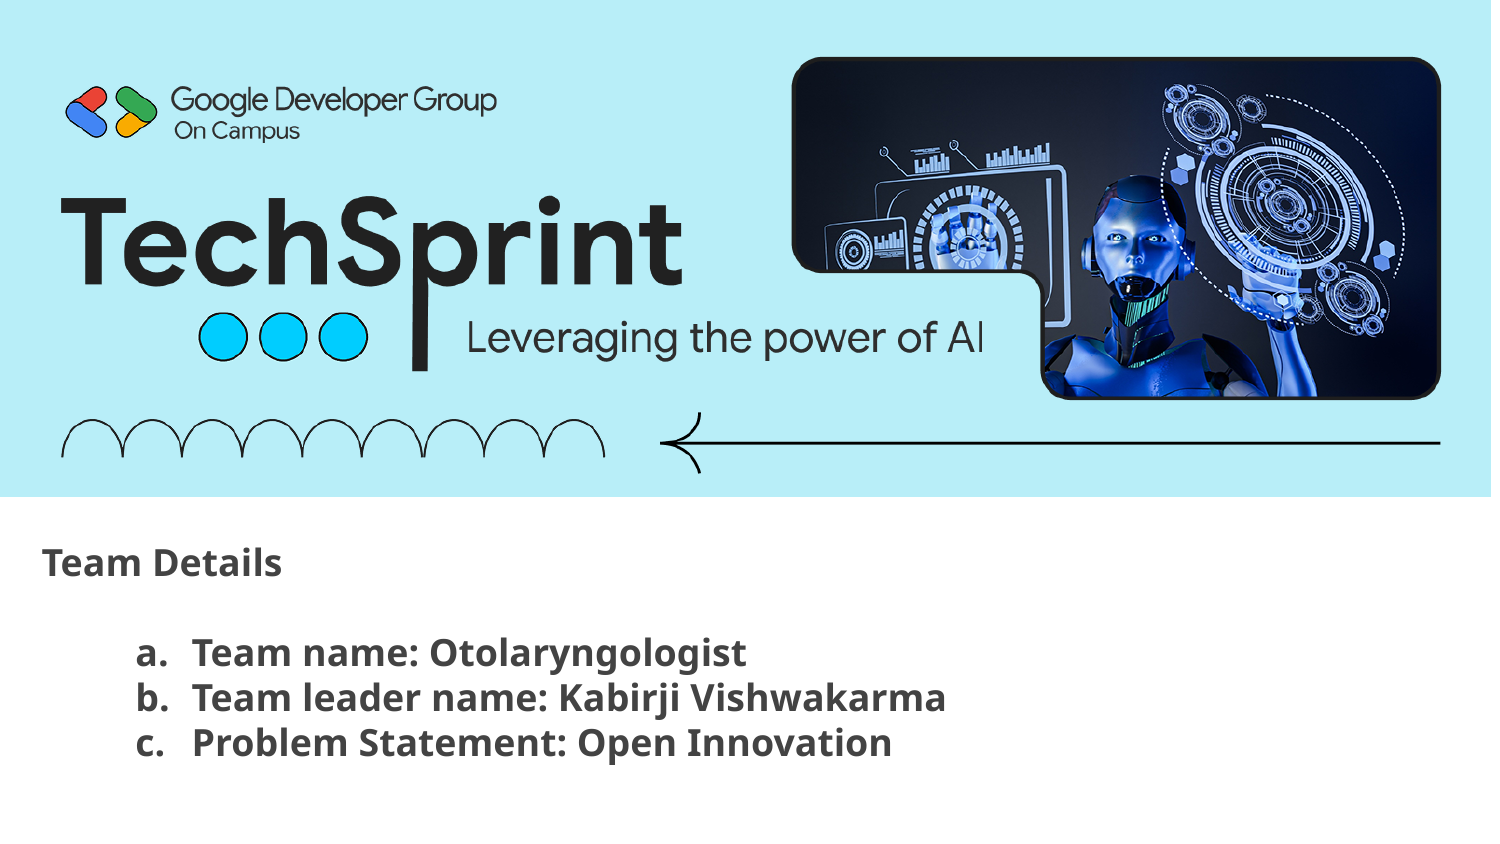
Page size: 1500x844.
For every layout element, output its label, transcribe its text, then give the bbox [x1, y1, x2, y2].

picture [0, 0, 1491, 497]
text_box Team Details Team name: Otolaryngologist Team leader name: Kabirji Vishwakarma Problem Statement: Open Innovation [26, 524, 1464, 804]
